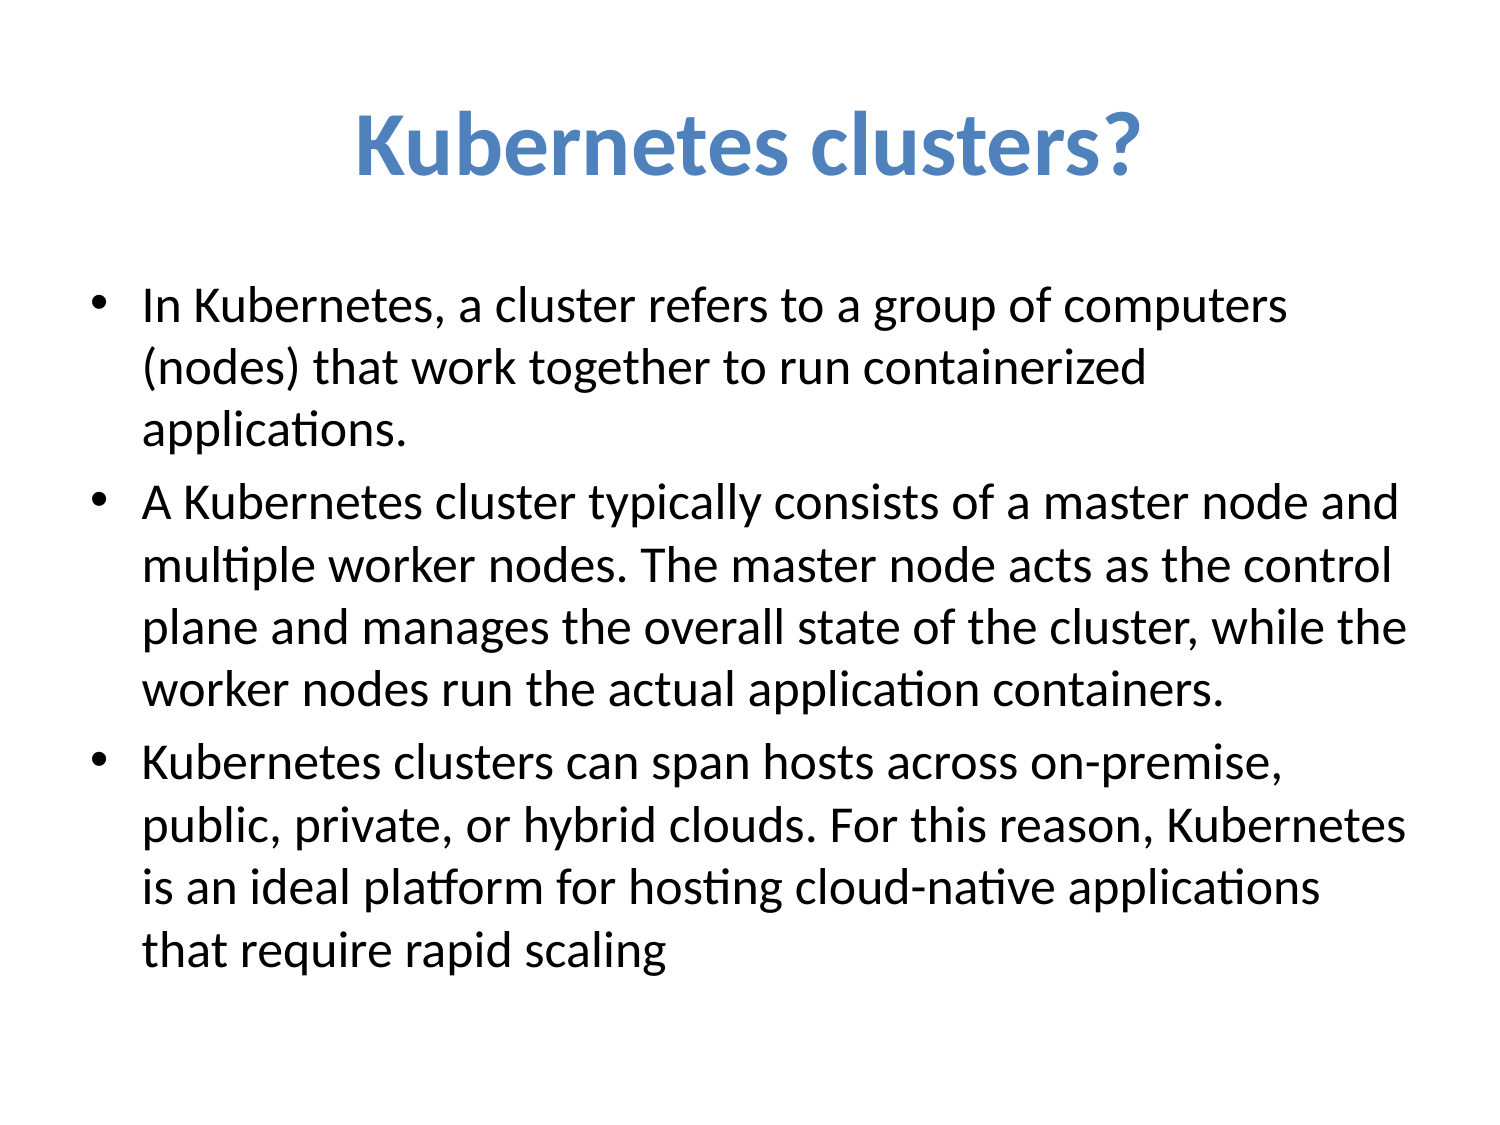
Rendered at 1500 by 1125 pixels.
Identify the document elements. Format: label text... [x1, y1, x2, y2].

title Kubernetes clusters? [75, 45, 1425, 233]
list In Kubernetes, a cluster refers to a group of computers (nodes) that work together to run containerized applications. A Kubernetes cluster typically consists of a master node and multiple worker nodes. The master node acts as the control plane and manages the overall state of the cluster, while the worker nodes run the actual application containers. Kubernetes clusters can span hosts across on-premise, public, private, or hybrid clouds. For this reason, Kubernetes is an ideal platform for hosting cloud-native applications that require rapid scaling [75, 262, 1425, 1005]
